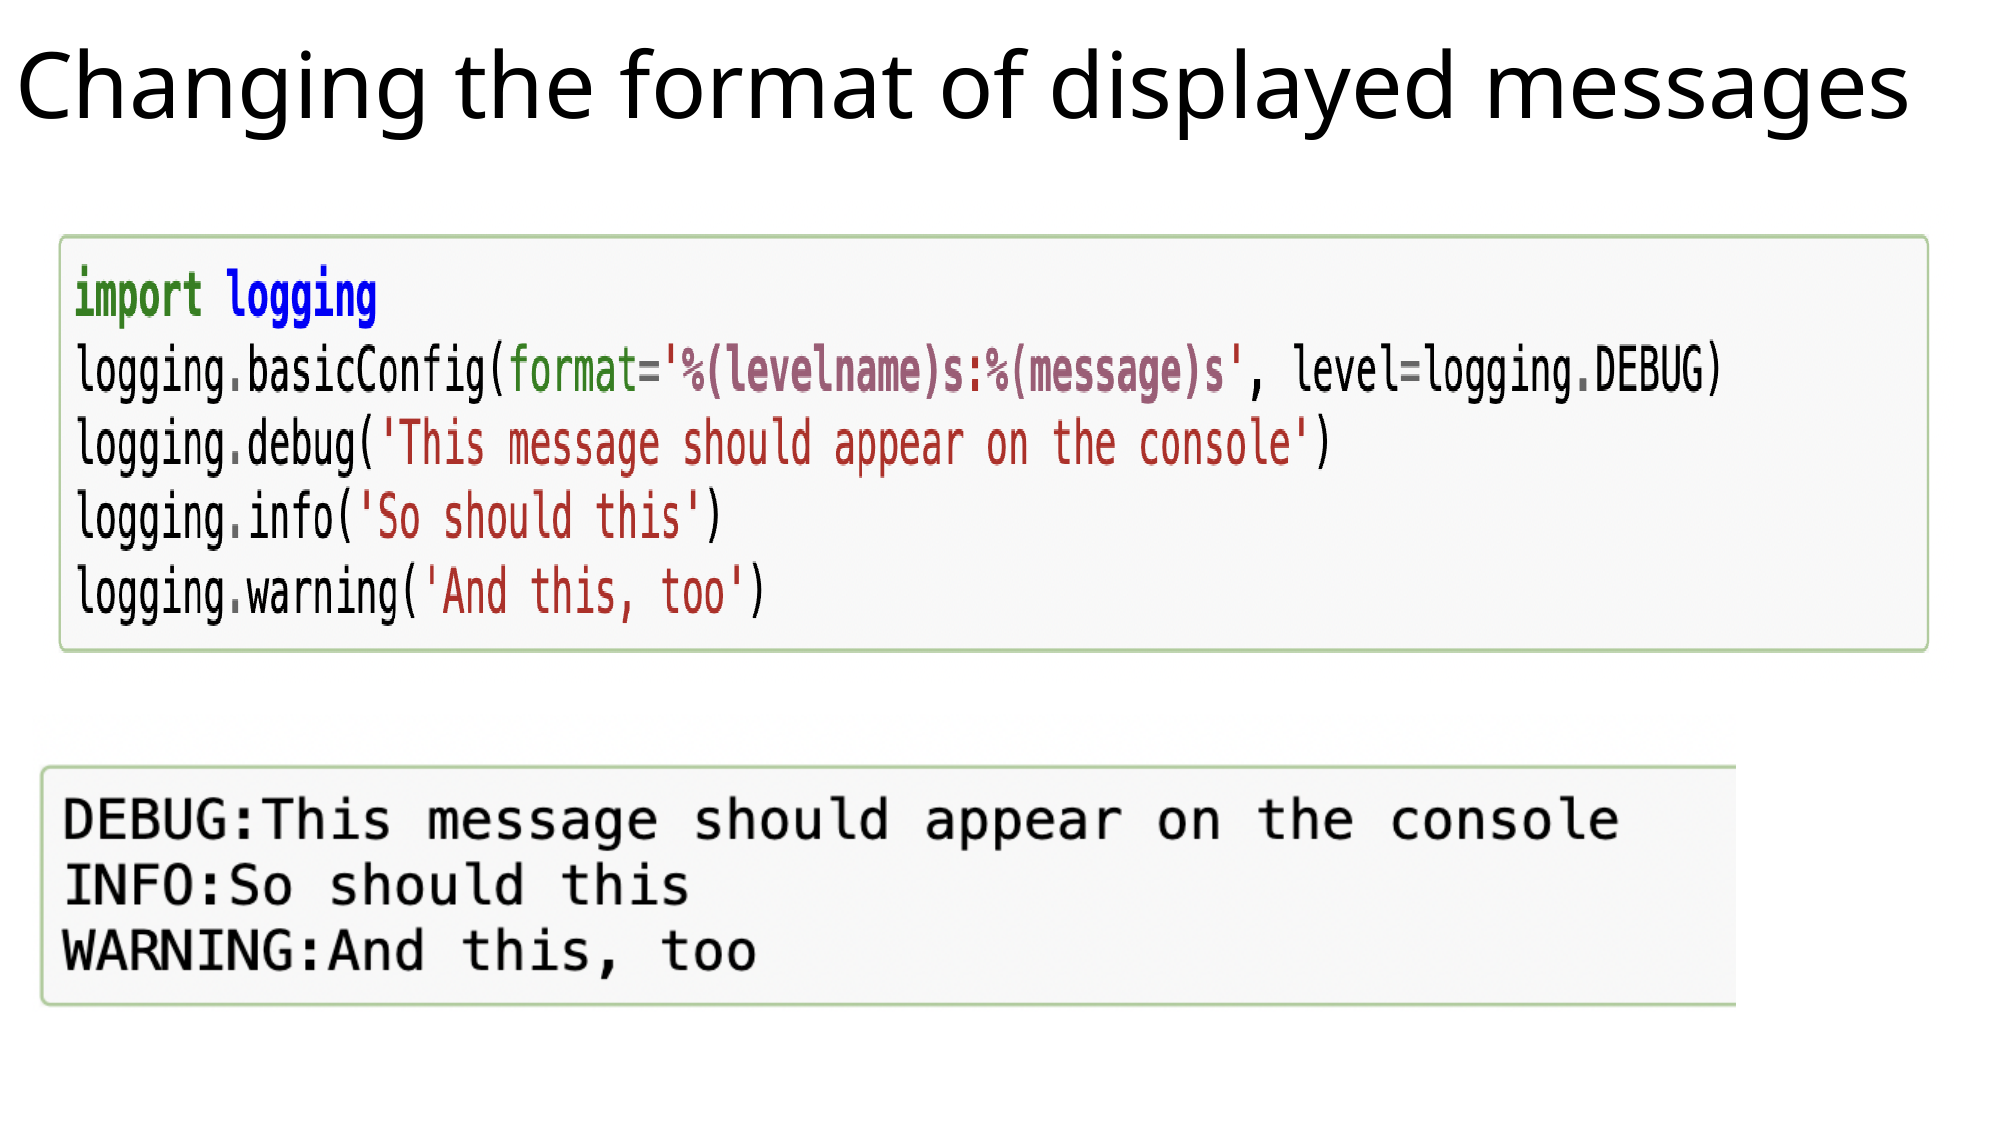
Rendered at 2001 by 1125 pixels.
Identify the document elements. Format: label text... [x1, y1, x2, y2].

picture [32, 714, 1736, 1012]
picture [43, 200, 1954, 683]
title Changing the format of displayed messages [0, 18, 2000, 159]
